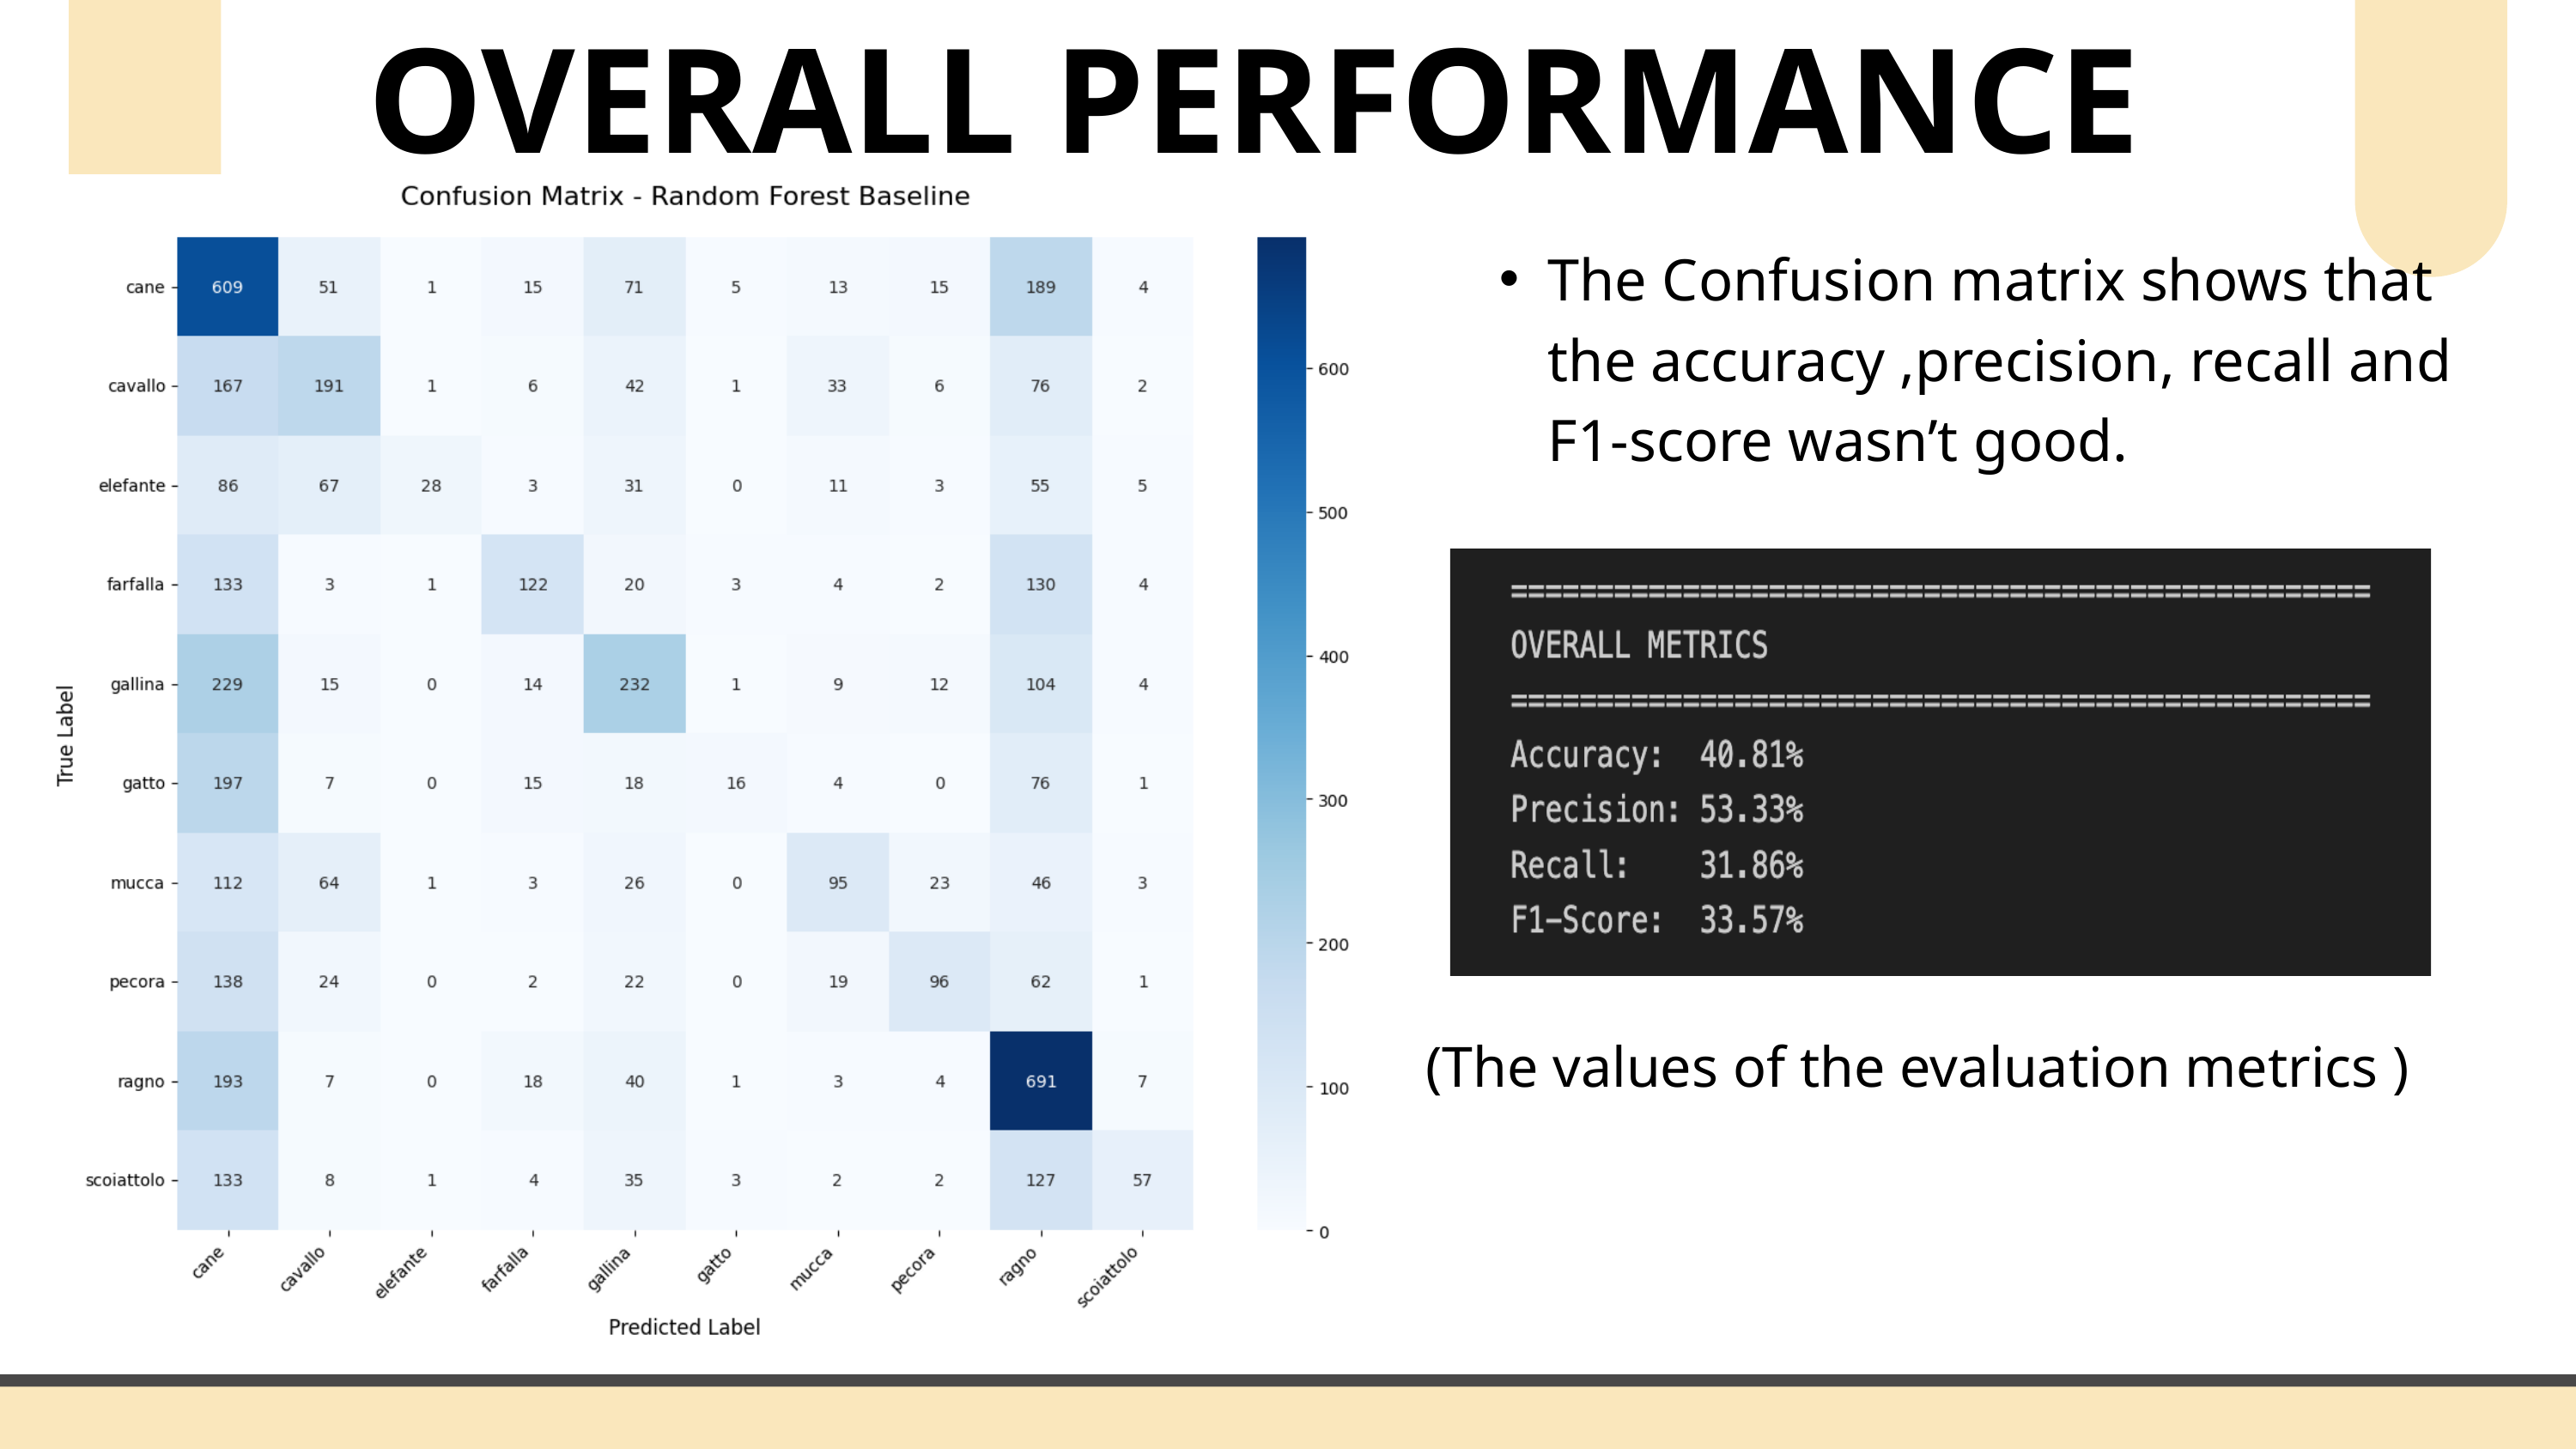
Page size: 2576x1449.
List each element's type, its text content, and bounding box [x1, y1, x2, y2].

text_box [2354, 0, 2507, 231]
text_box [1449, 549, 2432, 976]
text_box (The values of the evaluation metrics ) [1425, 1021, 2468, 1098]
text_box The Confusion matrix shows that the accuracy ,precision, recall and F1-score wasn’t good. [1449, 231, 2507, 474]
text_box [0, 1380, 2576, 1449]
text_box OVERALL PERFORMANCE [283, 0, 2225, 183]
text_box [46, 174, 1361, 1350]
text_box [69, 0, 222, 174]
